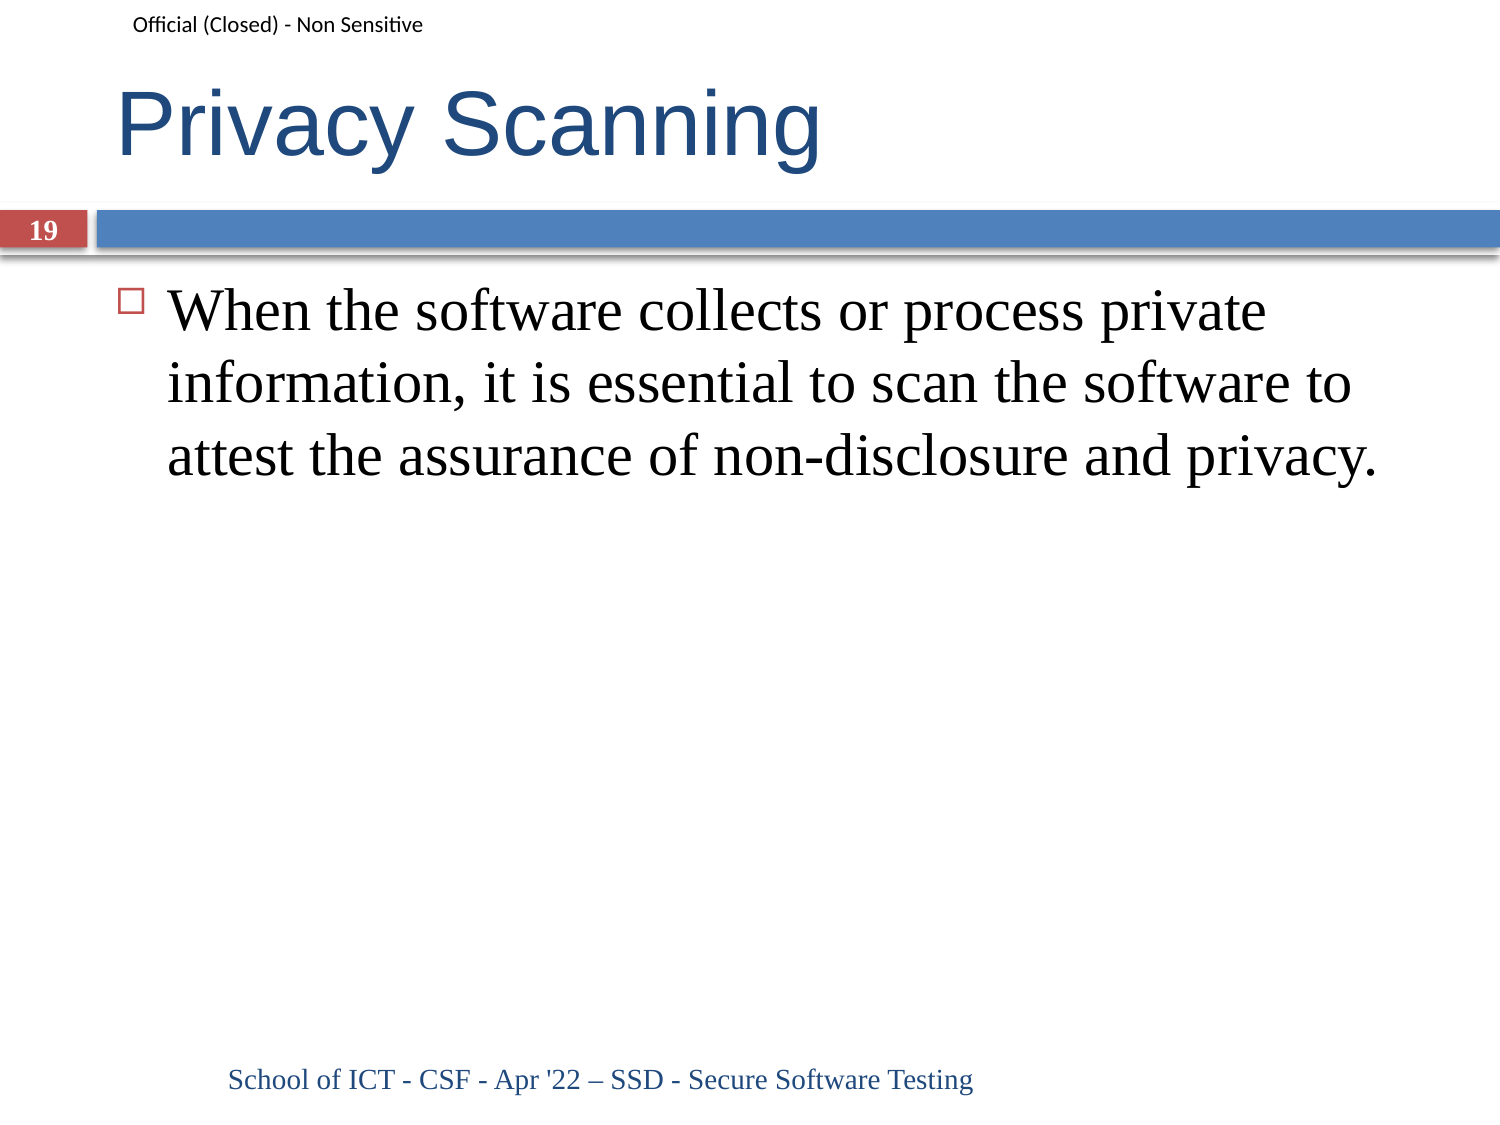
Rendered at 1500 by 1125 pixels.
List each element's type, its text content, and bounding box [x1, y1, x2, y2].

title Privacy Scanning [100, 37, 1438, 200]
footer School of ICT - CSF - Apr '22 – SSD - Secure Software Testing [99, 1048, 990, 1108]
list When the software collects or process private information, it is essential to scan the software to attest the assurance of non-disclosure and privacy. [100, 262, 1438, 1000]
slide_number 19 [0, 208, 88, 249]
